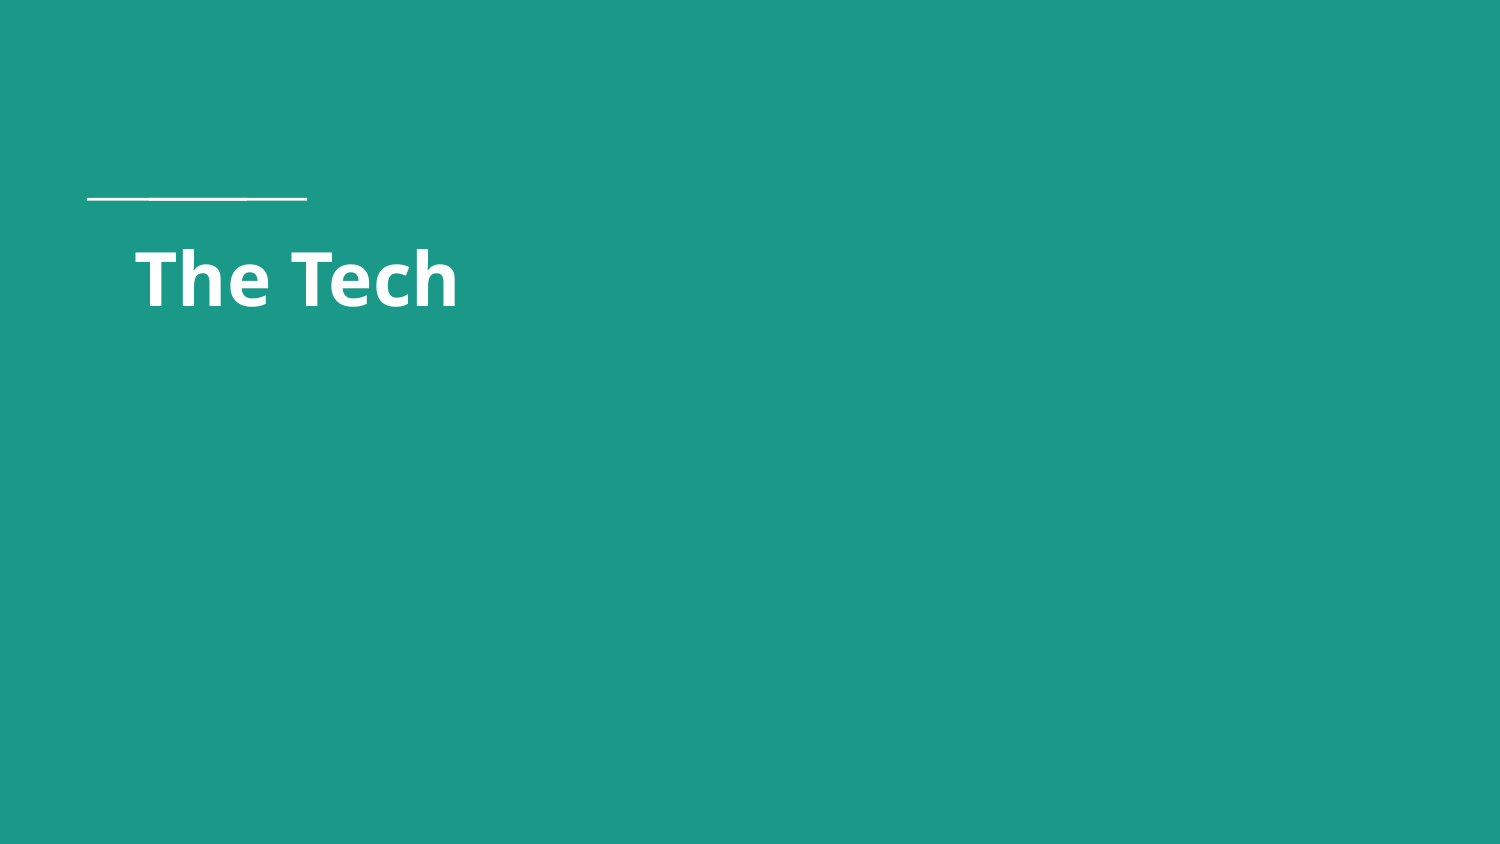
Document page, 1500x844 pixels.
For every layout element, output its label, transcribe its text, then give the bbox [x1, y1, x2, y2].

title The Tech [119, 216, 1381, 466]
